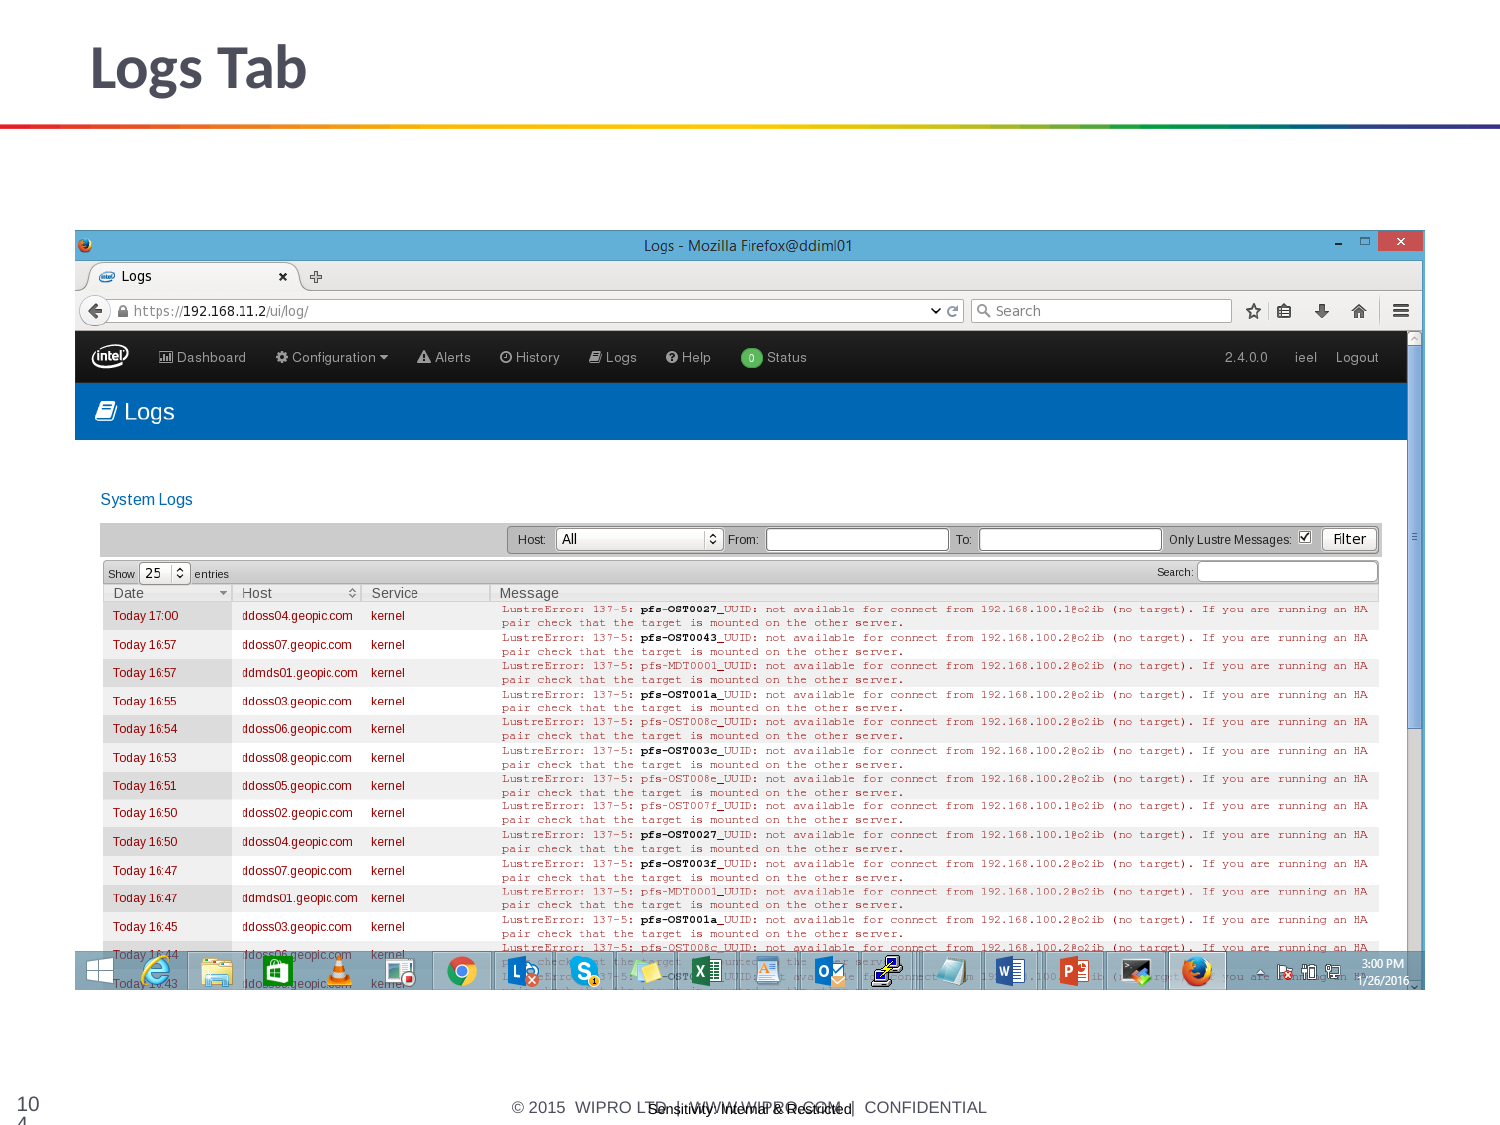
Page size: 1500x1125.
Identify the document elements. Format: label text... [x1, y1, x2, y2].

title Logs Tab [74, 17, 1426, 109]
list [74, 230, 1426, 990]
